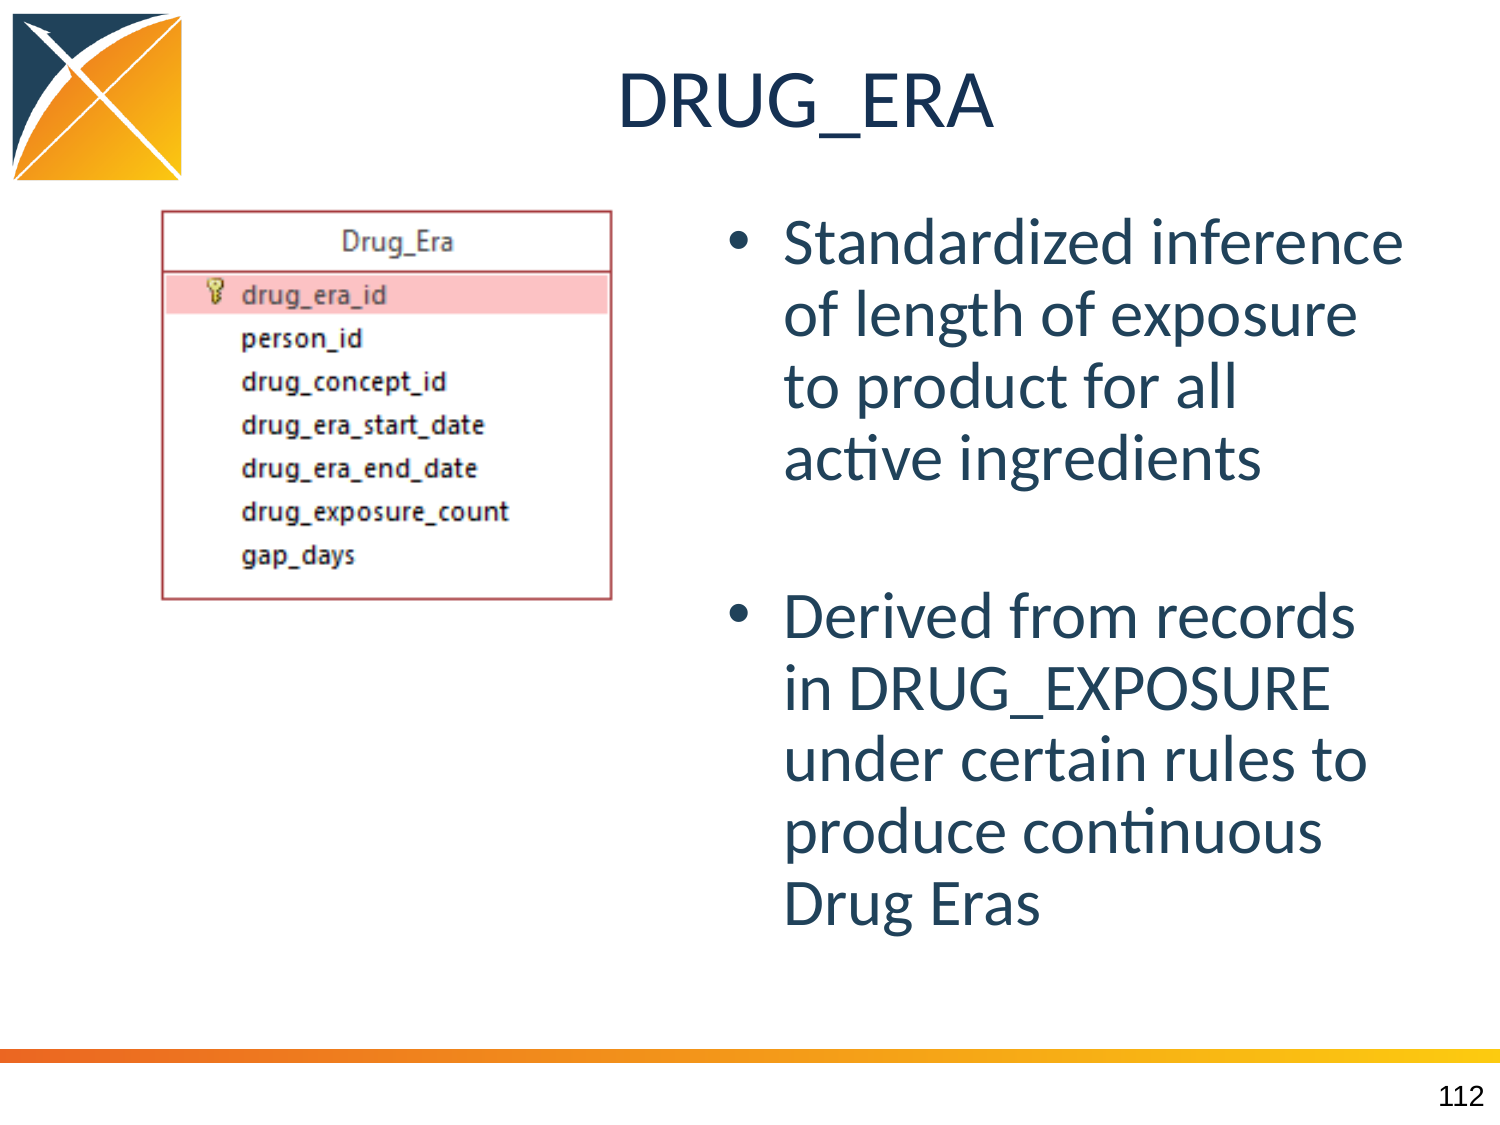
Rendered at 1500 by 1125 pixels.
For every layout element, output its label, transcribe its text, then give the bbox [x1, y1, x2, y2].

picture [0, 0, 626, 613]
slide_number 112 [1149, 1065, 1500, 1125]
title DRUG_ERA [187, 24, 1425, 163]
list Standardized inference of length of exposure to product for all active ingredients Derived from records in DRUG_EXPOSURE under certain rules to produce continuous Drug Eras [712, 200, 1425, 1005]
